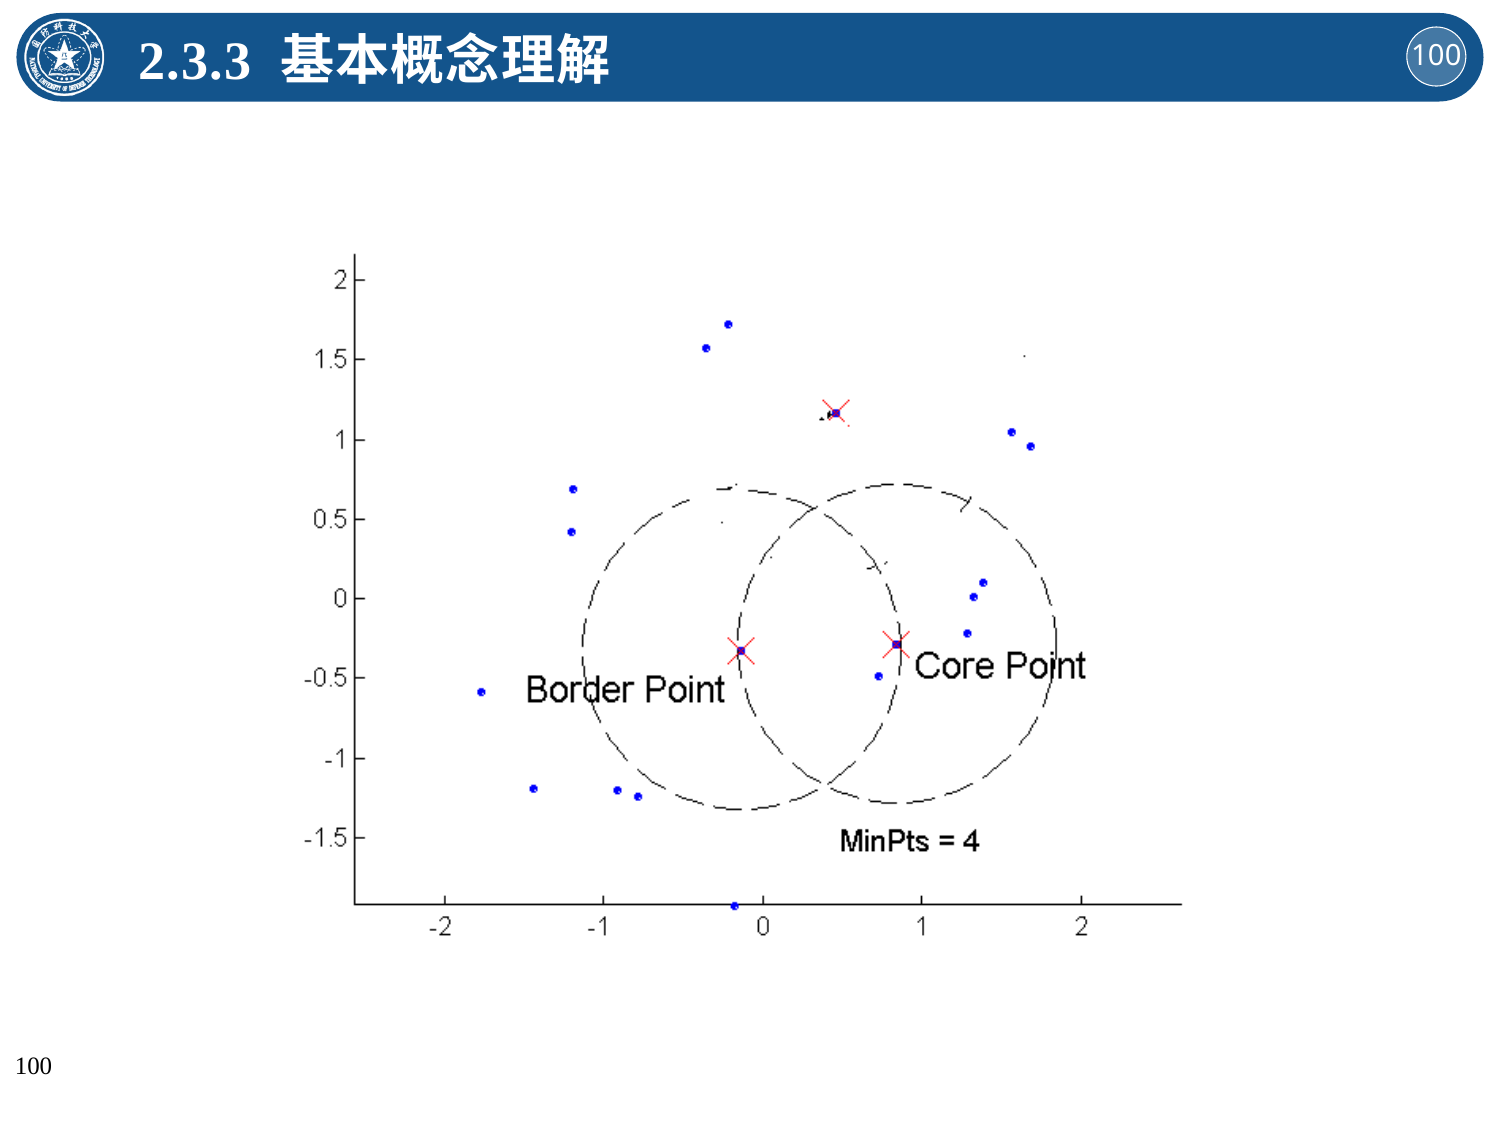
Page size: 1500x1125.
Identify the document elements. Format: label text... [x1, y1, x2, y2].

picture [16, 9, 111, 104]
text_box 2.3.3 基本概念理解 [123, 17, 1474, 98]
slide_number 100 [0, 1042, 475, 1103]
picture [218, 194, 1282, 961]
